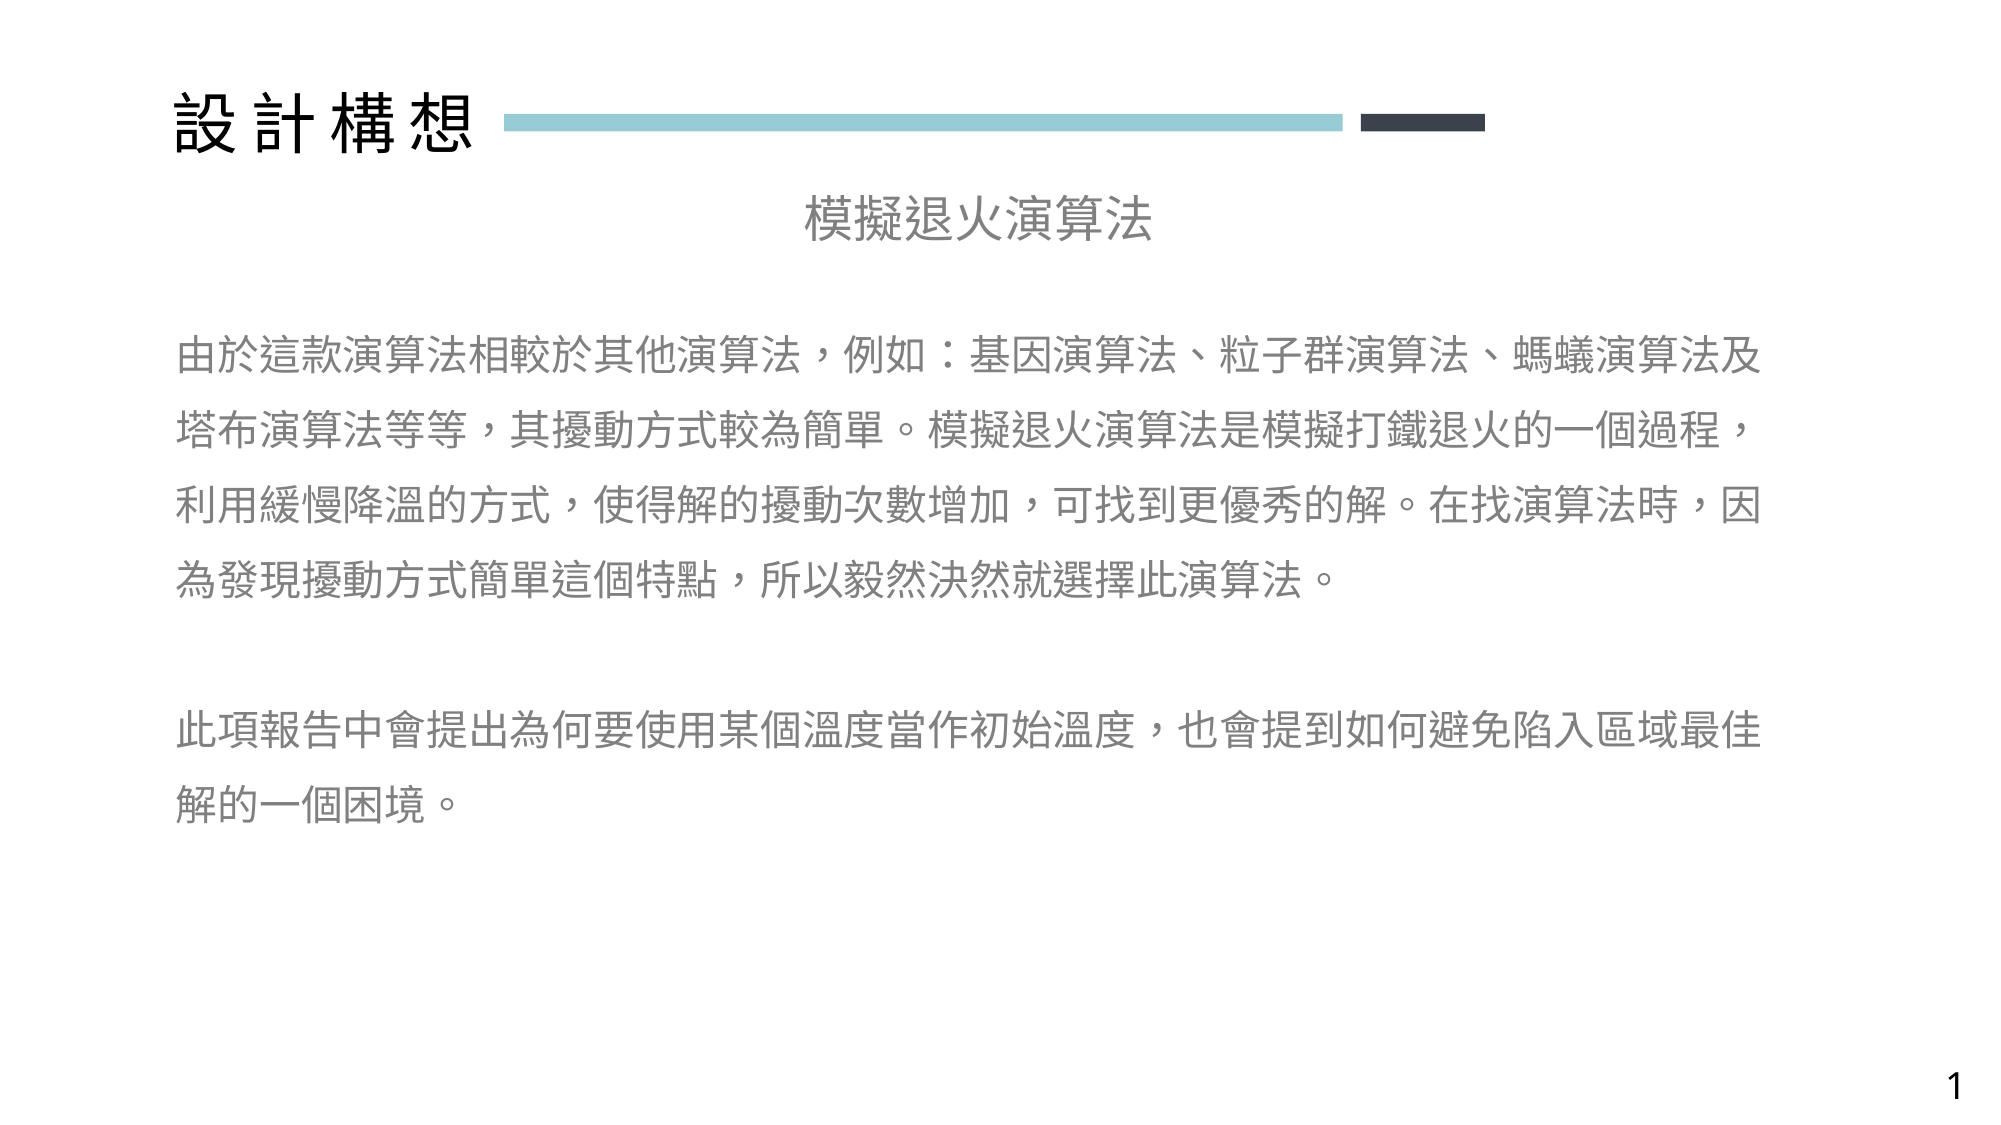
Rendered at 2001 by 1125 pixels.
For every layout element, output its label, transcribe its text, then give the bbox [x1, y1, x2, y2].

text_box [503, 113, 1344, 132]
text_box [1360, 113, 1486, 132]
text_box 設計構想 [156, 74, 491, 170]
text_box 模擬退火演算法 由於這款演算法相較於其他演算法，例如：基因演算法、粒子群演算法、螞蟻演算法及塔布演算法等等，其擾動方式較為簡單。模擬退火演算法是模擬打鐵退火的一個過程，利用緩慢降溫的方式，使得解的擾動次數增加，可找到更優秀的解。在找演算法時，因為發現擾動方式簡單這個特點，所以毅然決然就選擇此演算法。 此項報告中會提出為何要使用某個溫度當作初始溫度，也會提到如何避免陷入區域最佳解的一個困境。 [160, 165, 1797, 837]
text_box 1 [1930, 1054, 1982, 1115]
